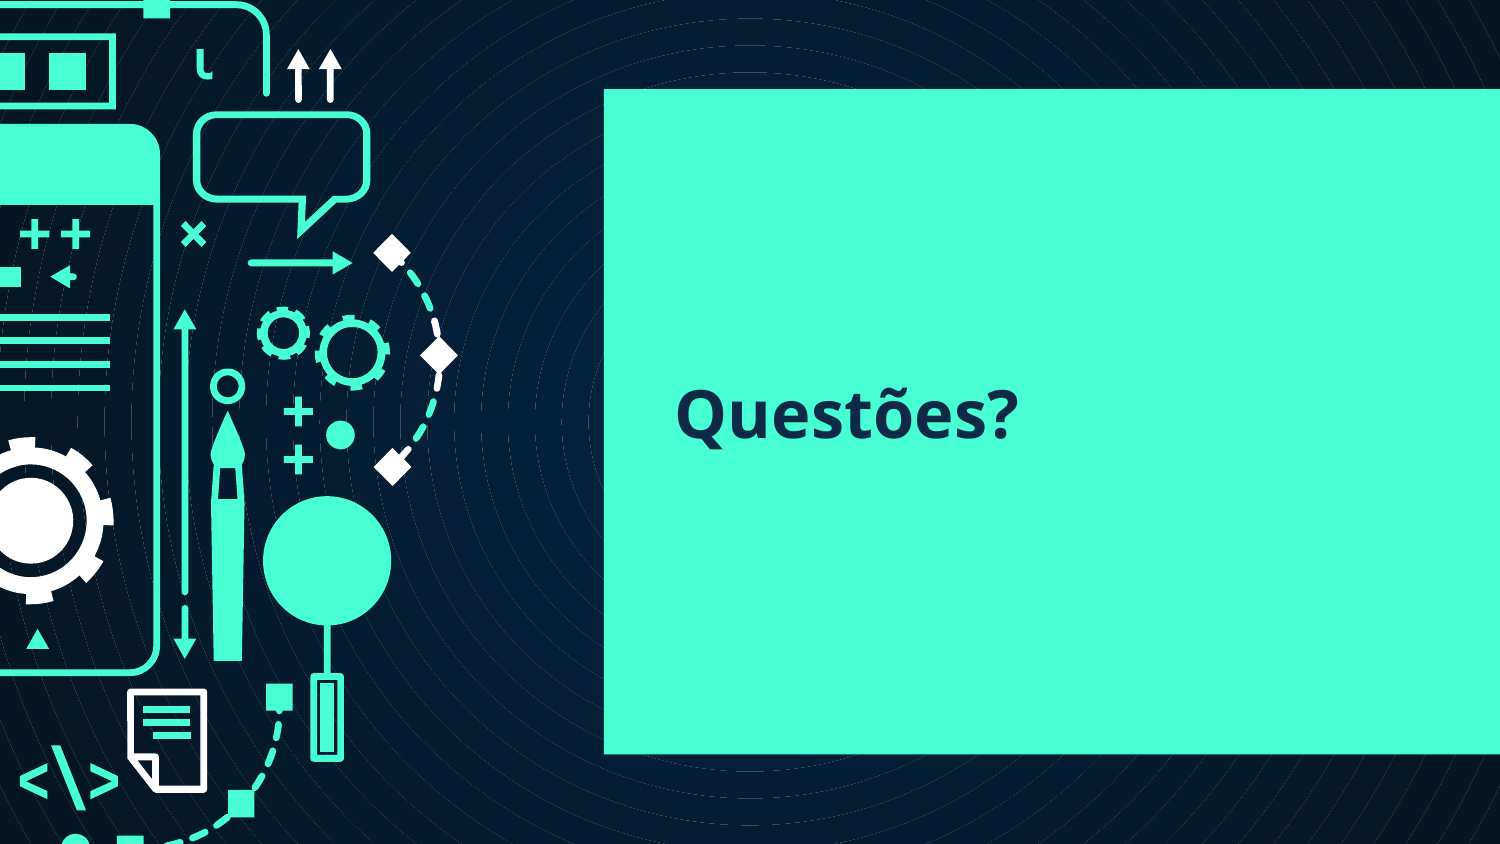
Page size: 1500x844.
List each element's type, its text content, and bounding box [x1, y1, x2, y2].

title Questões? [659, 367, 1247, 467]
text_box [0, 0, 459, 844]
